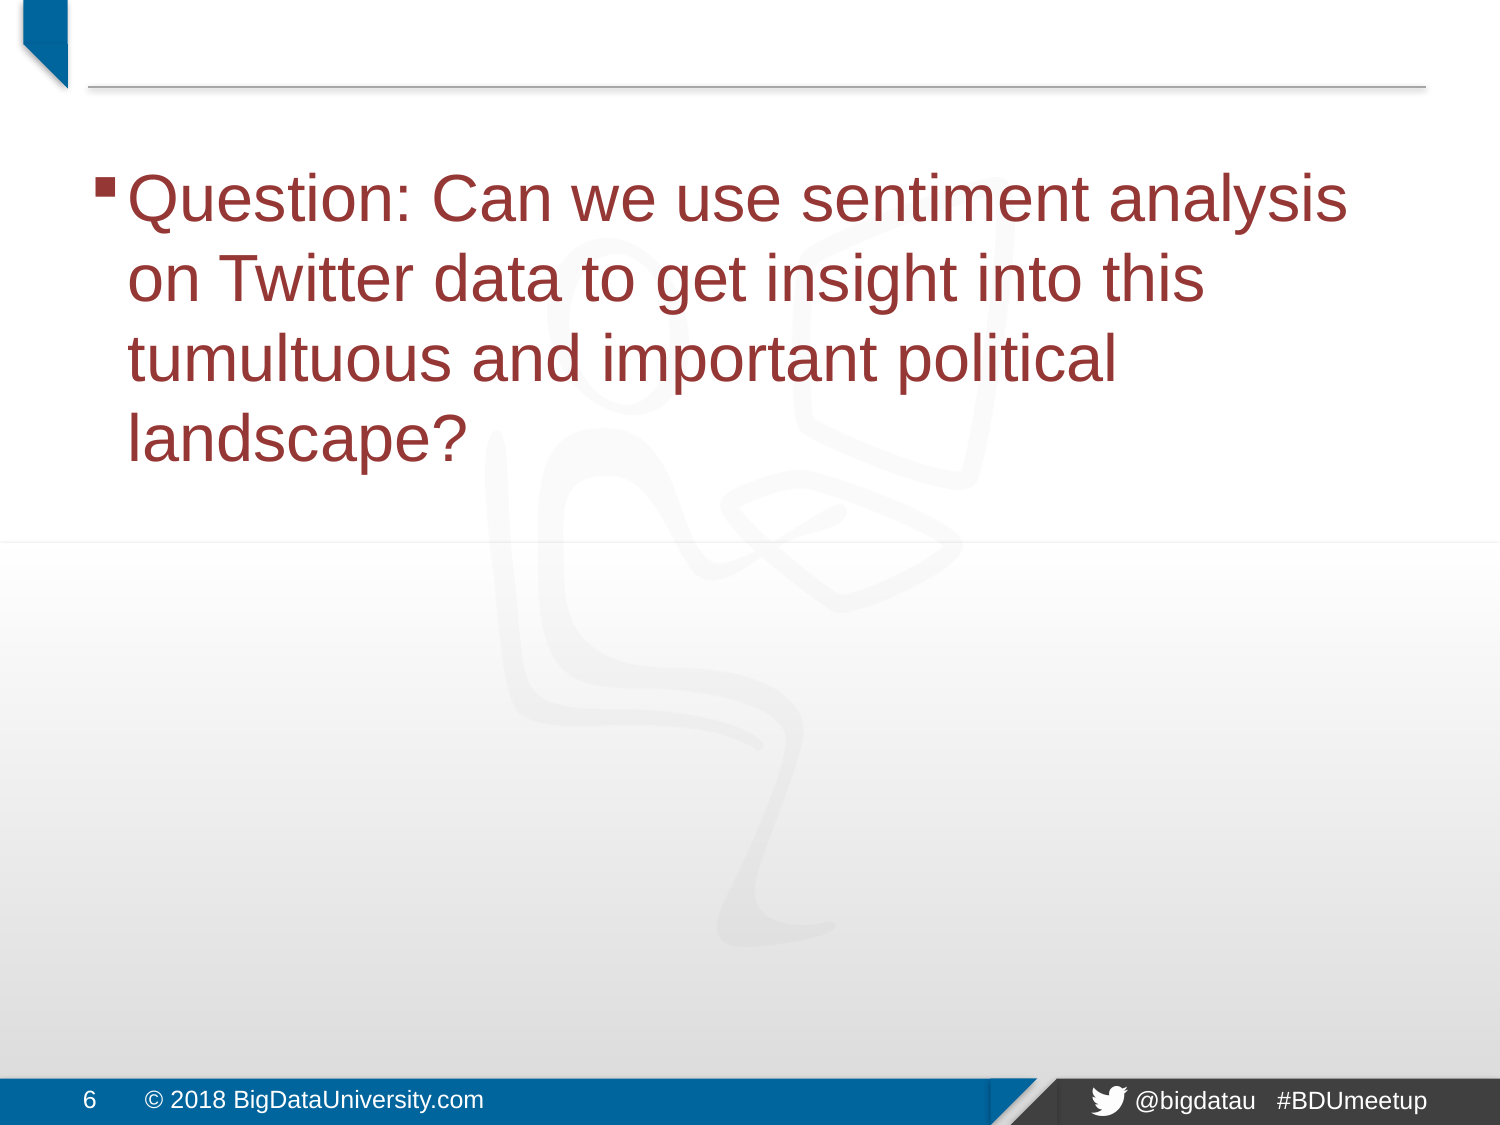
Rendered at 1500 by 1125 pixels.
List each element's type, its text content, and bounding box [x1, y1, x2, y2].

footer © 2018 BigDataUniversity.com [138, 1069, 605, 1125]
slide_number 6 [67, 1069, 138, 1125]
list Question: Can we use sentiment analysis on Twitter data to get insight into this tumultuous and important political landscape? [75, 147, 1425, 1005]
picture [1091, 1086, 1128, 1116]
